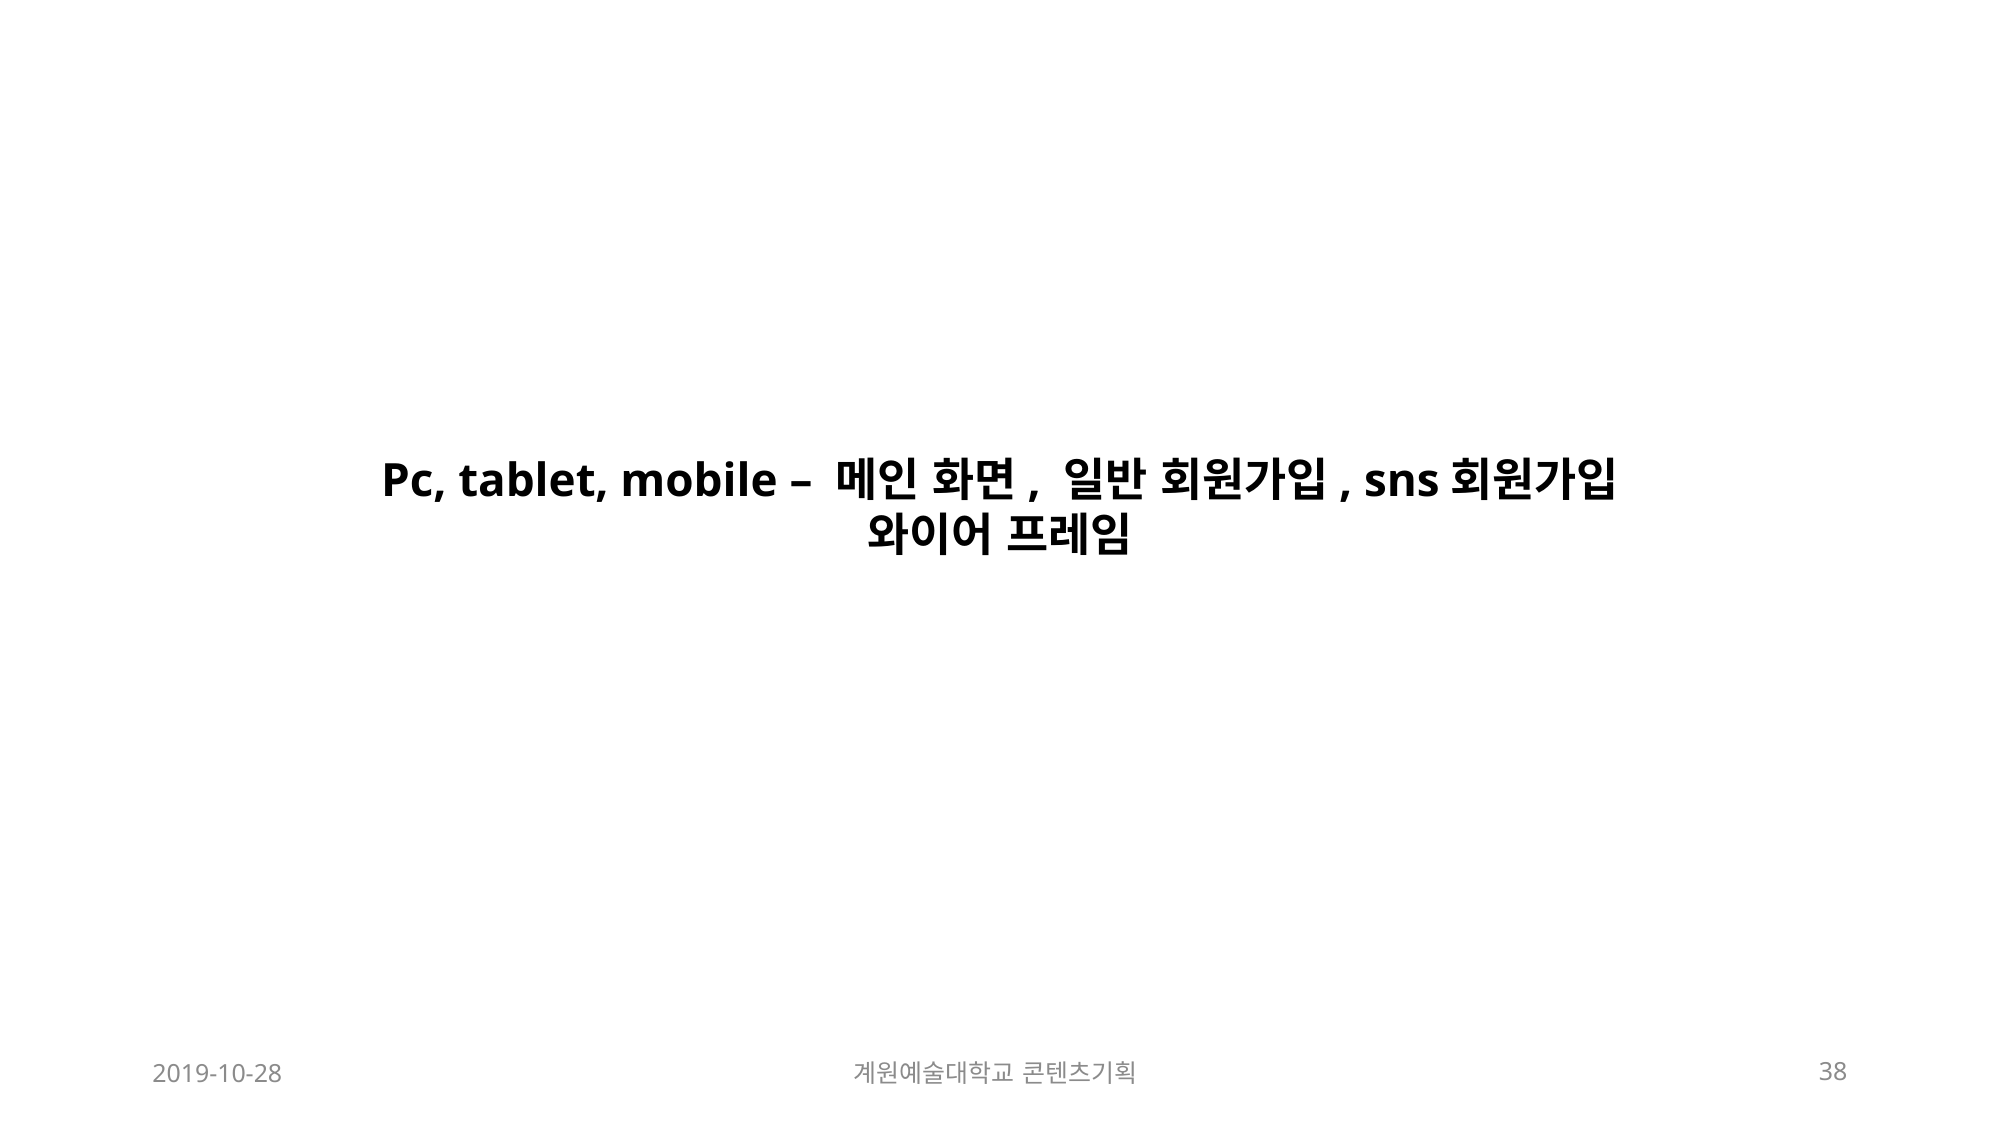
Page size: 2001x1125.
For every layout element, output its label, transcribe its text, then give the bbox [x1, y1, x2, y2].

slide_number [137, 1042, 588, 1103]
slide_number 38 [1412, 1042, 1863, 1103]
text_box Pc, tablet, mobile – 메인 화면, 일반 회원가입, sns회원가입 와이어 프레임 [366, 442, 1634, 568]
footer 계원예술대학교 콘텐츠기획 [662, 1042, 1338, 1103]
